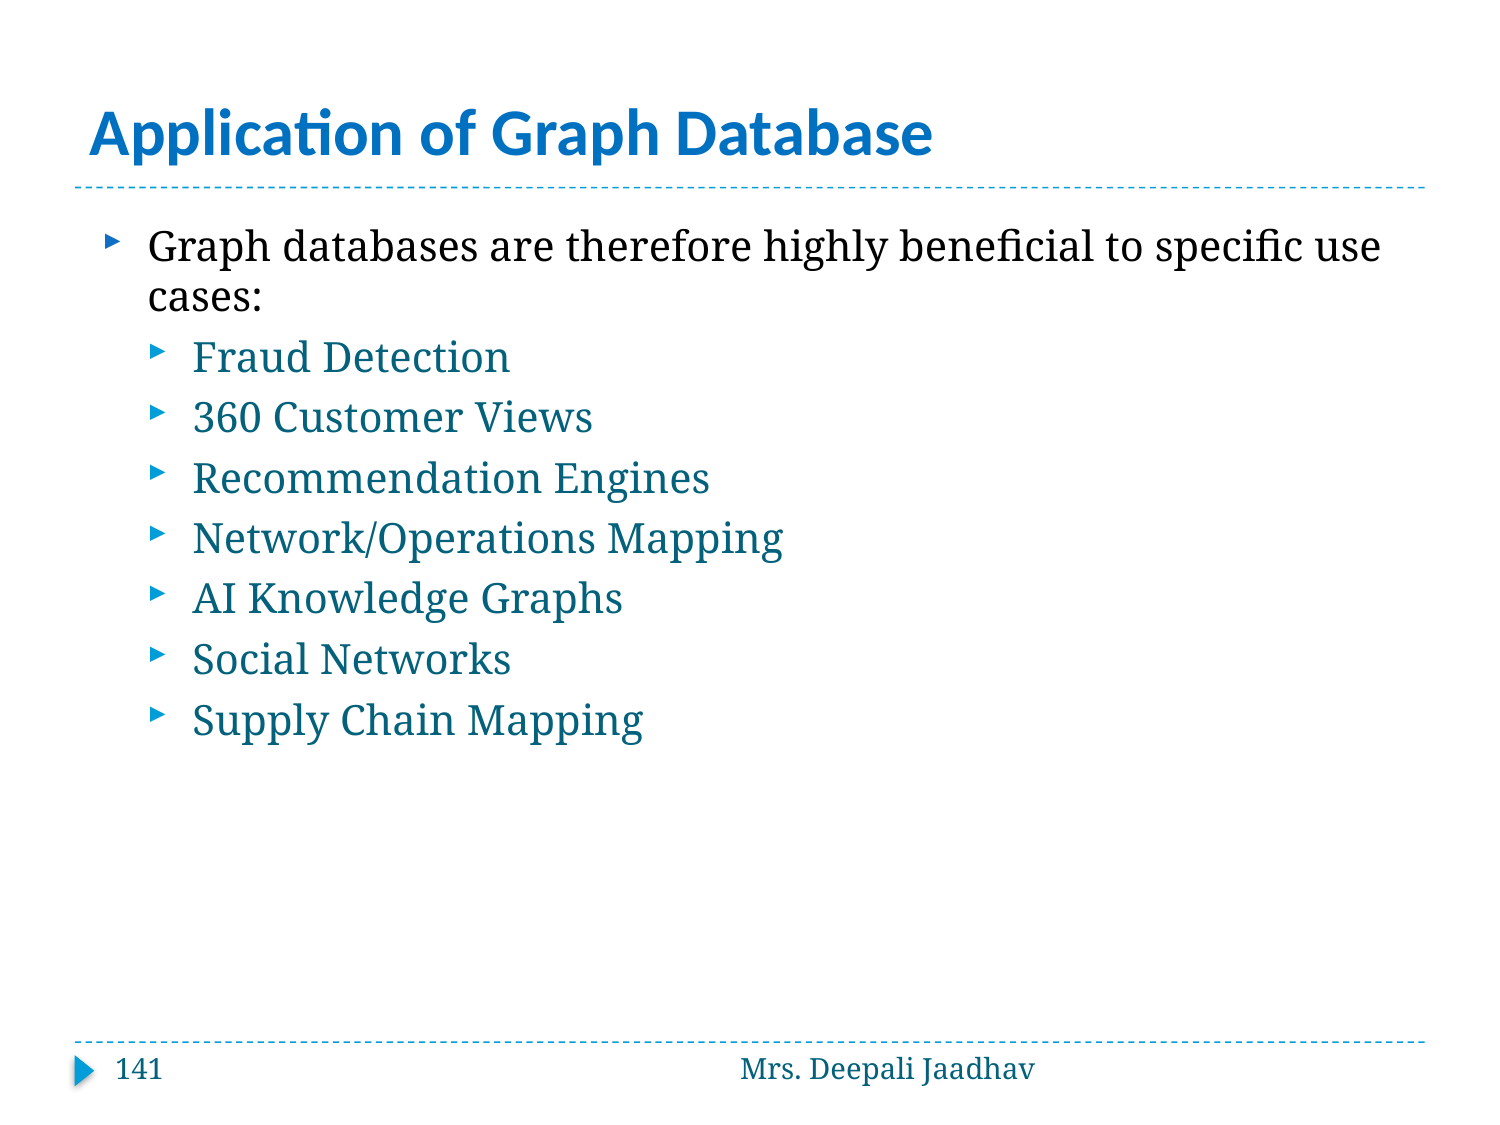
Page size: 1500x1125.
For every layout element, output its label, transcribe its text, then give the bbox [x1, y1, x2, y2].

footer Mrs. Deepali Jaadhav [475, 1042, 1051, 1103]
title Application of Graph Database [75, 50, 1425, 177]
slide_number 141 [100, 1042, 426, 1103]
list Graph databases are therefore highly beneficial to specific use cases: Fraud Detection 360 Customer Views Recommendation Engines Network/Operations Mapping AI Knowledge Graphs Social Networks Supply Chain Mapping [87, 212, 1425, 949]
